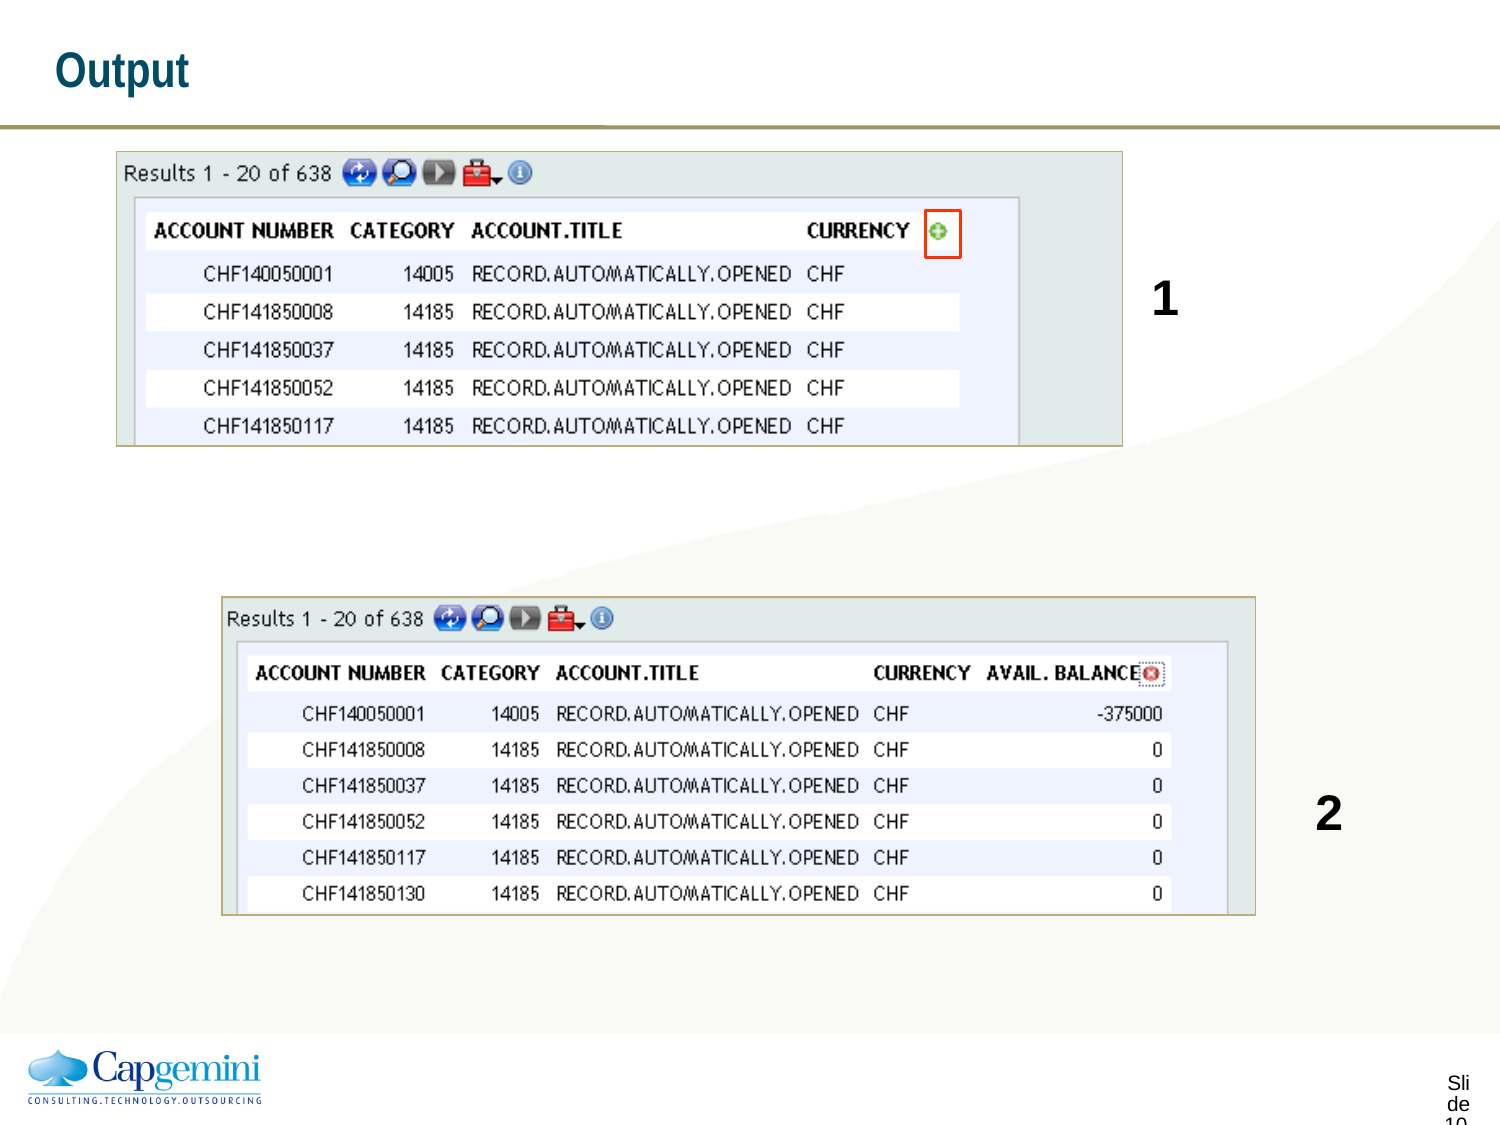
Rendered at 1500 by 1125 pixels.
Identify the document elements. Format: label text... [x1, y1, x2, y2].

picture [0, 0, 1500, 125]
picture [0, 130, 1500, 1125]
text_box 2 [1300, 773, 1360, 849]
text_box 1 [1136, 257, 1184, 333]
slide_number Slide 100 [1438, 1094, 1478, 1117]
title Output [39, 22, 1470, 113]
